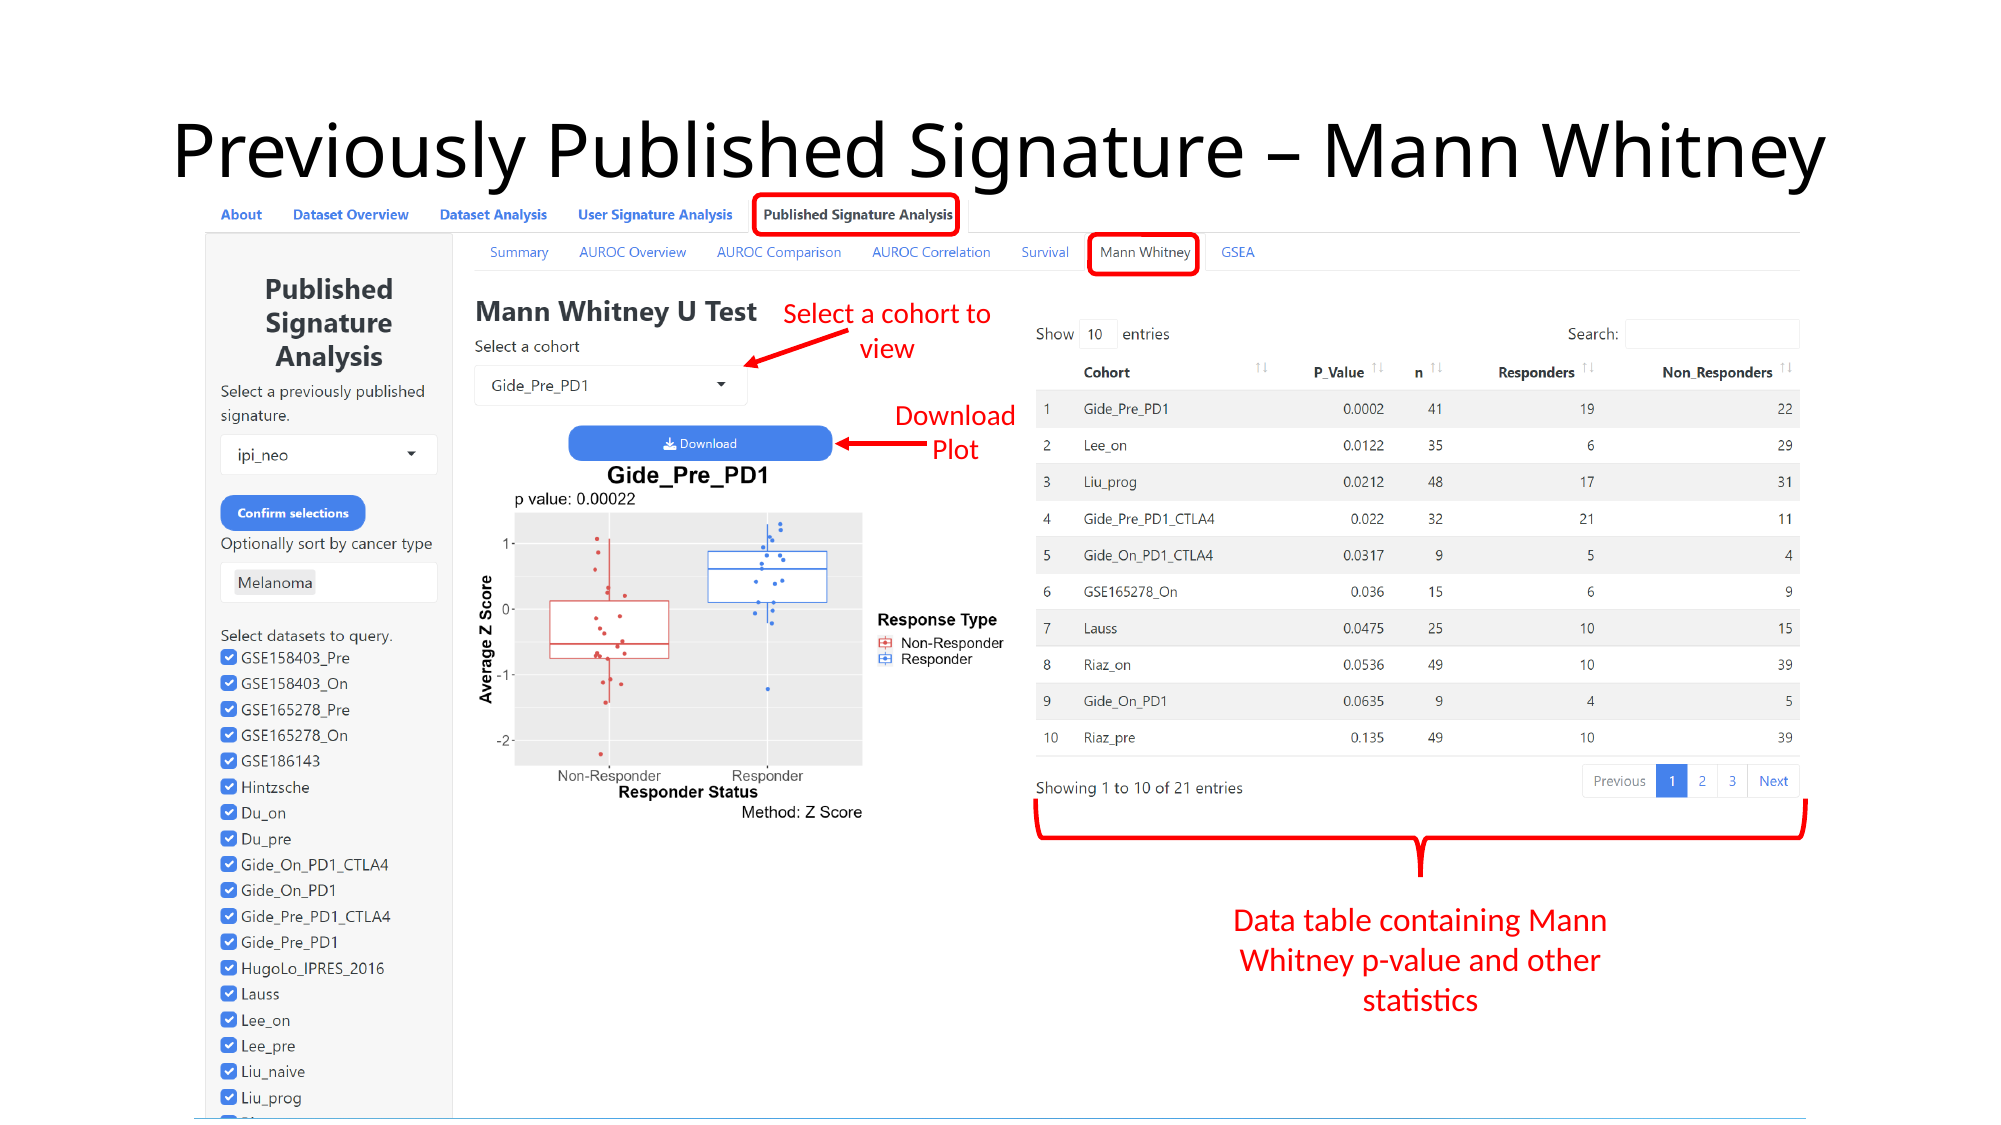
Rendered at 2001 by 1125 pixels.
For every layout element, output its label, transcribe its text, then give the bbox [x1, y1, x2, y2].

text_box [753, 193, 959, 200]
title Previously Published Signature – Mann Whitney [137, 47, 1863, 201]
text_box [743, 329, 849, 367]
picture [194, 200, 1806, 1119]
